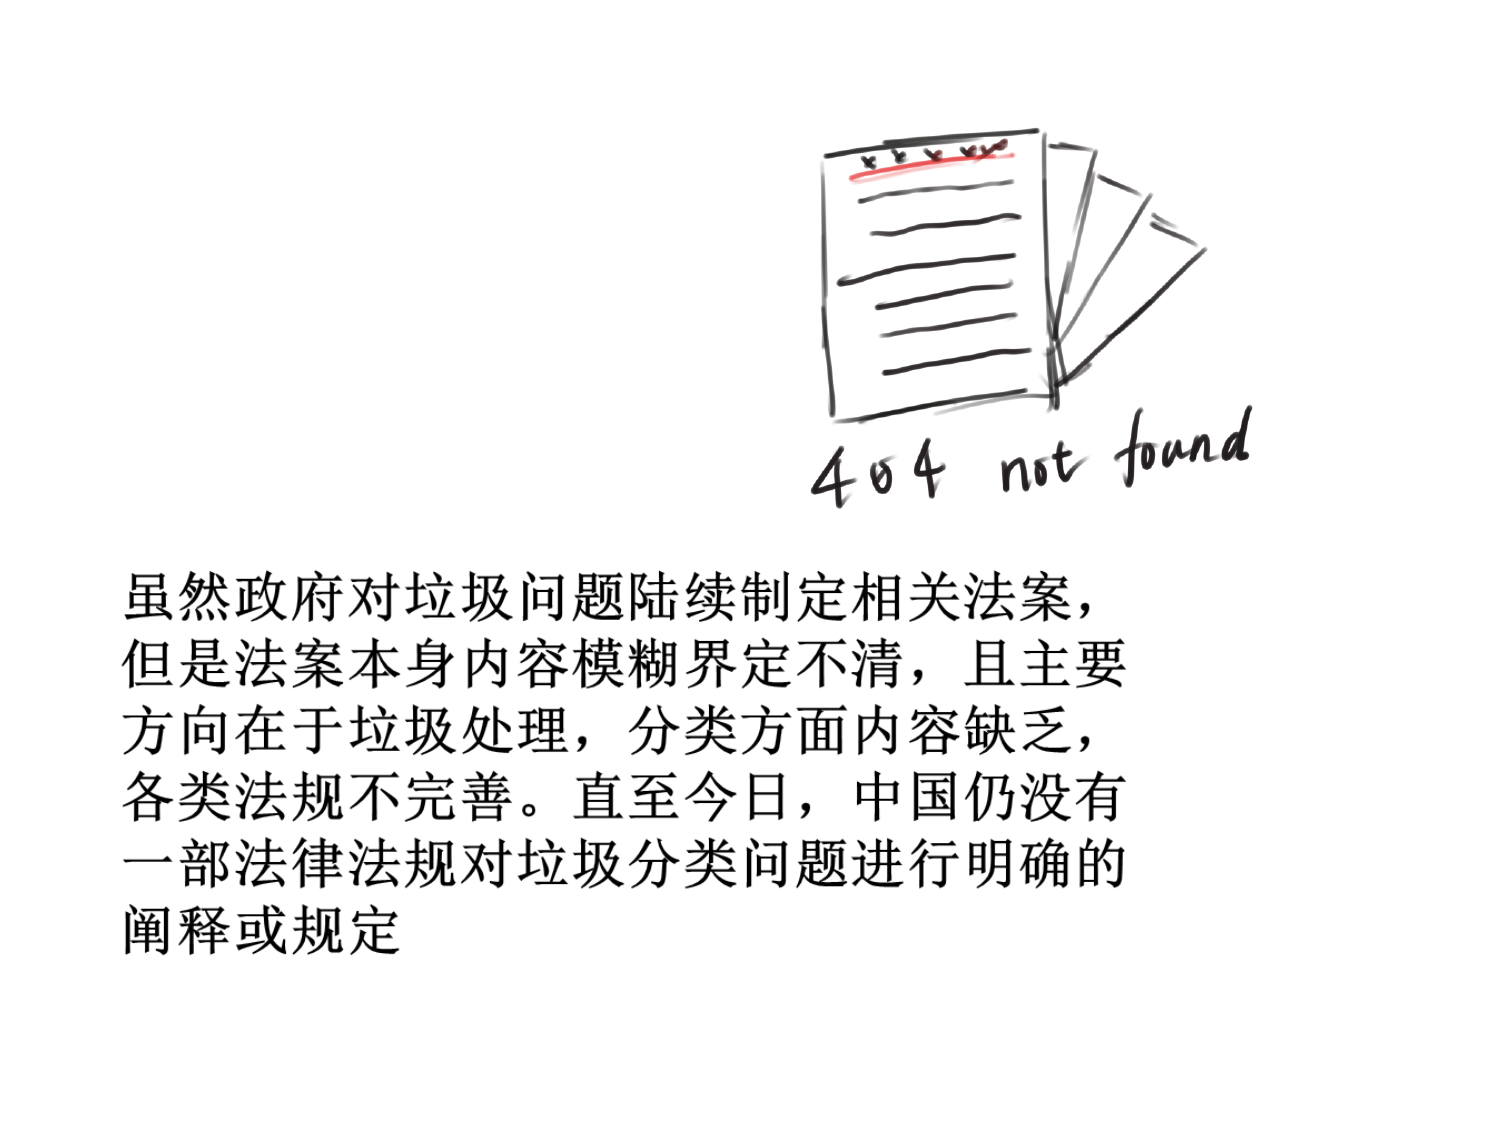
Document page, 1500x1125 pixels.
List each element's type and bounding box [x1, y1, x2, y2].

picture [86, 0, 1500, 993]
